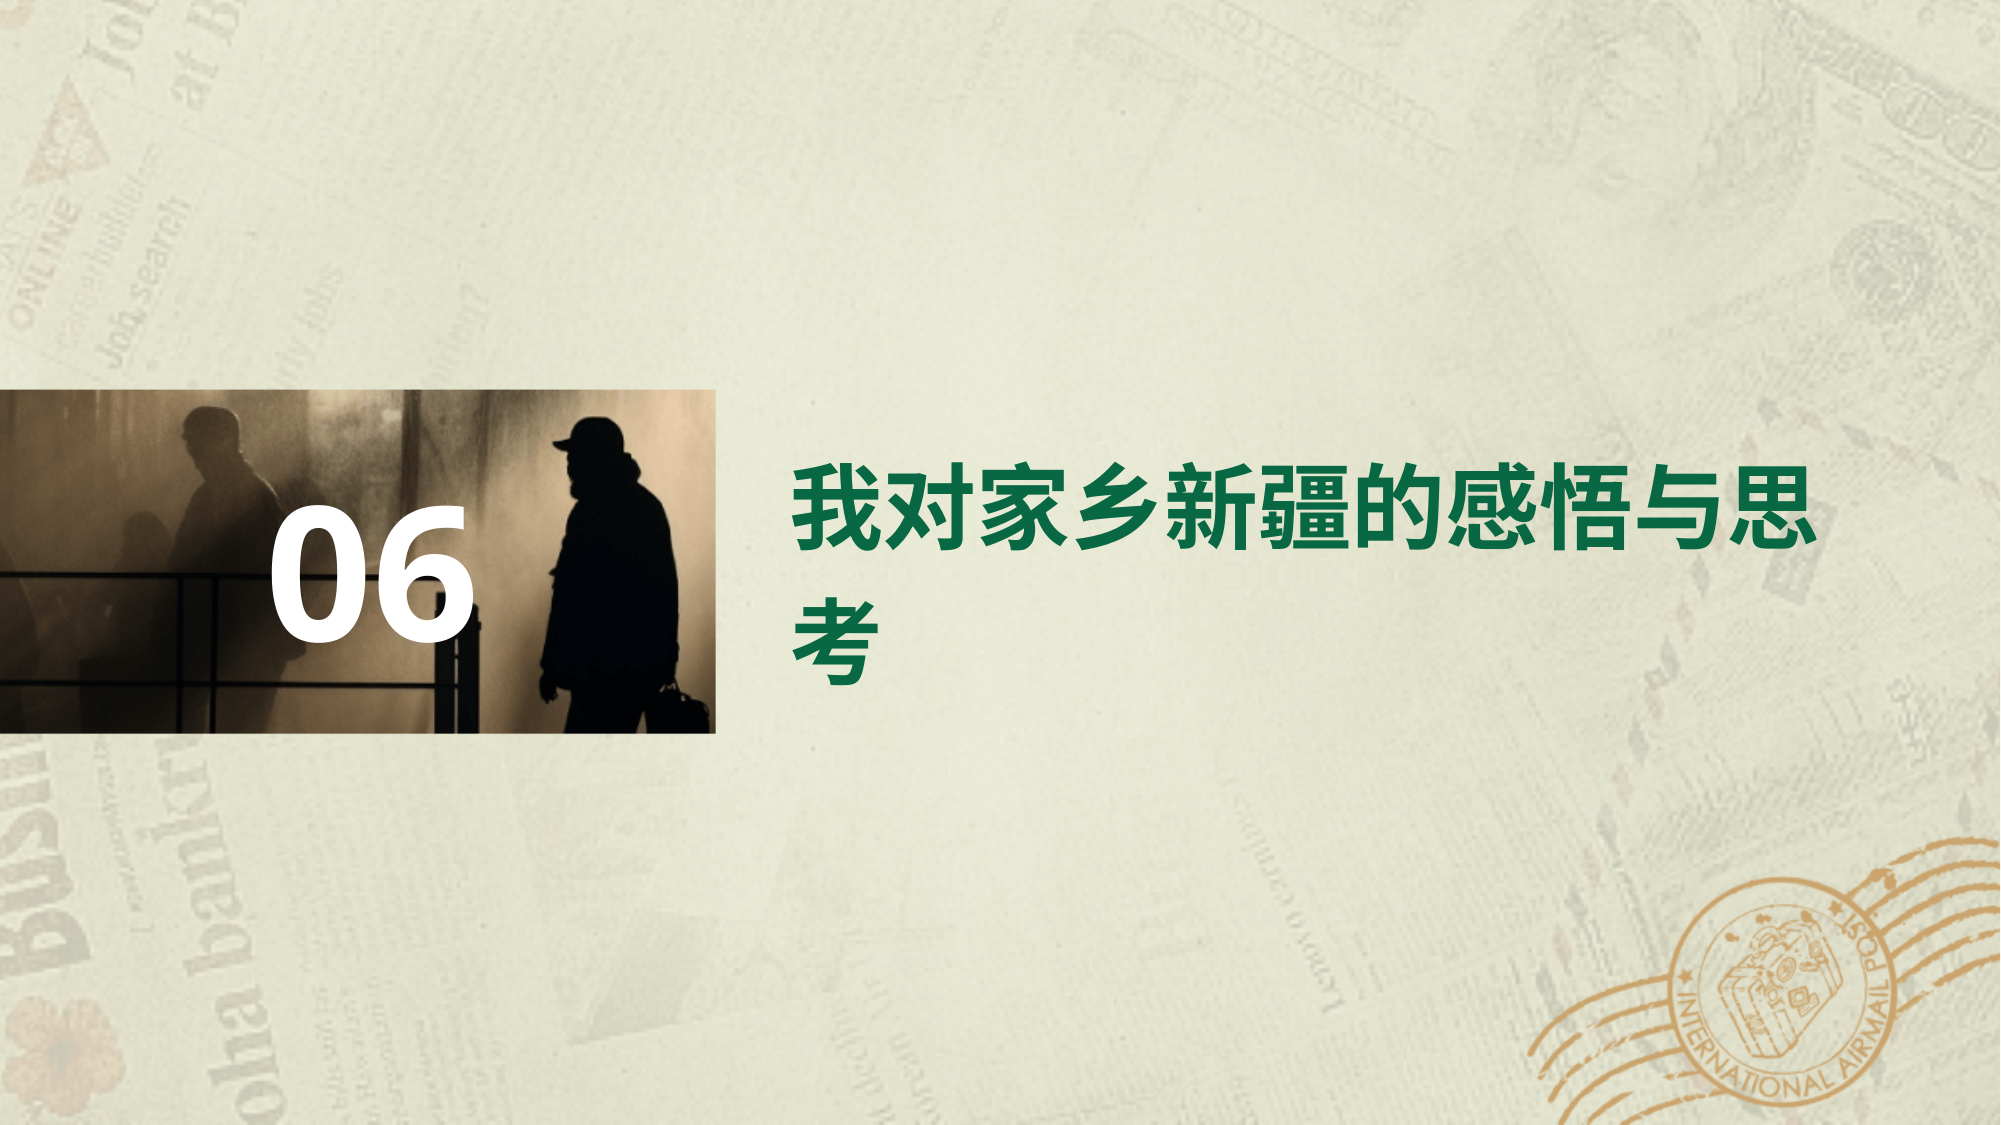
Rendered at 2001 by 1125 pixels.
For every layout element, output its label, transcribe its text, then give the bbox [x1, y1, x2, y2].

text_box 我对家乡新疆的感悟与思考 [774, 387, 1885, 736]
text_box 06 [224, 448, 491, 711]
picture [0, 0, 2001, 1125]
